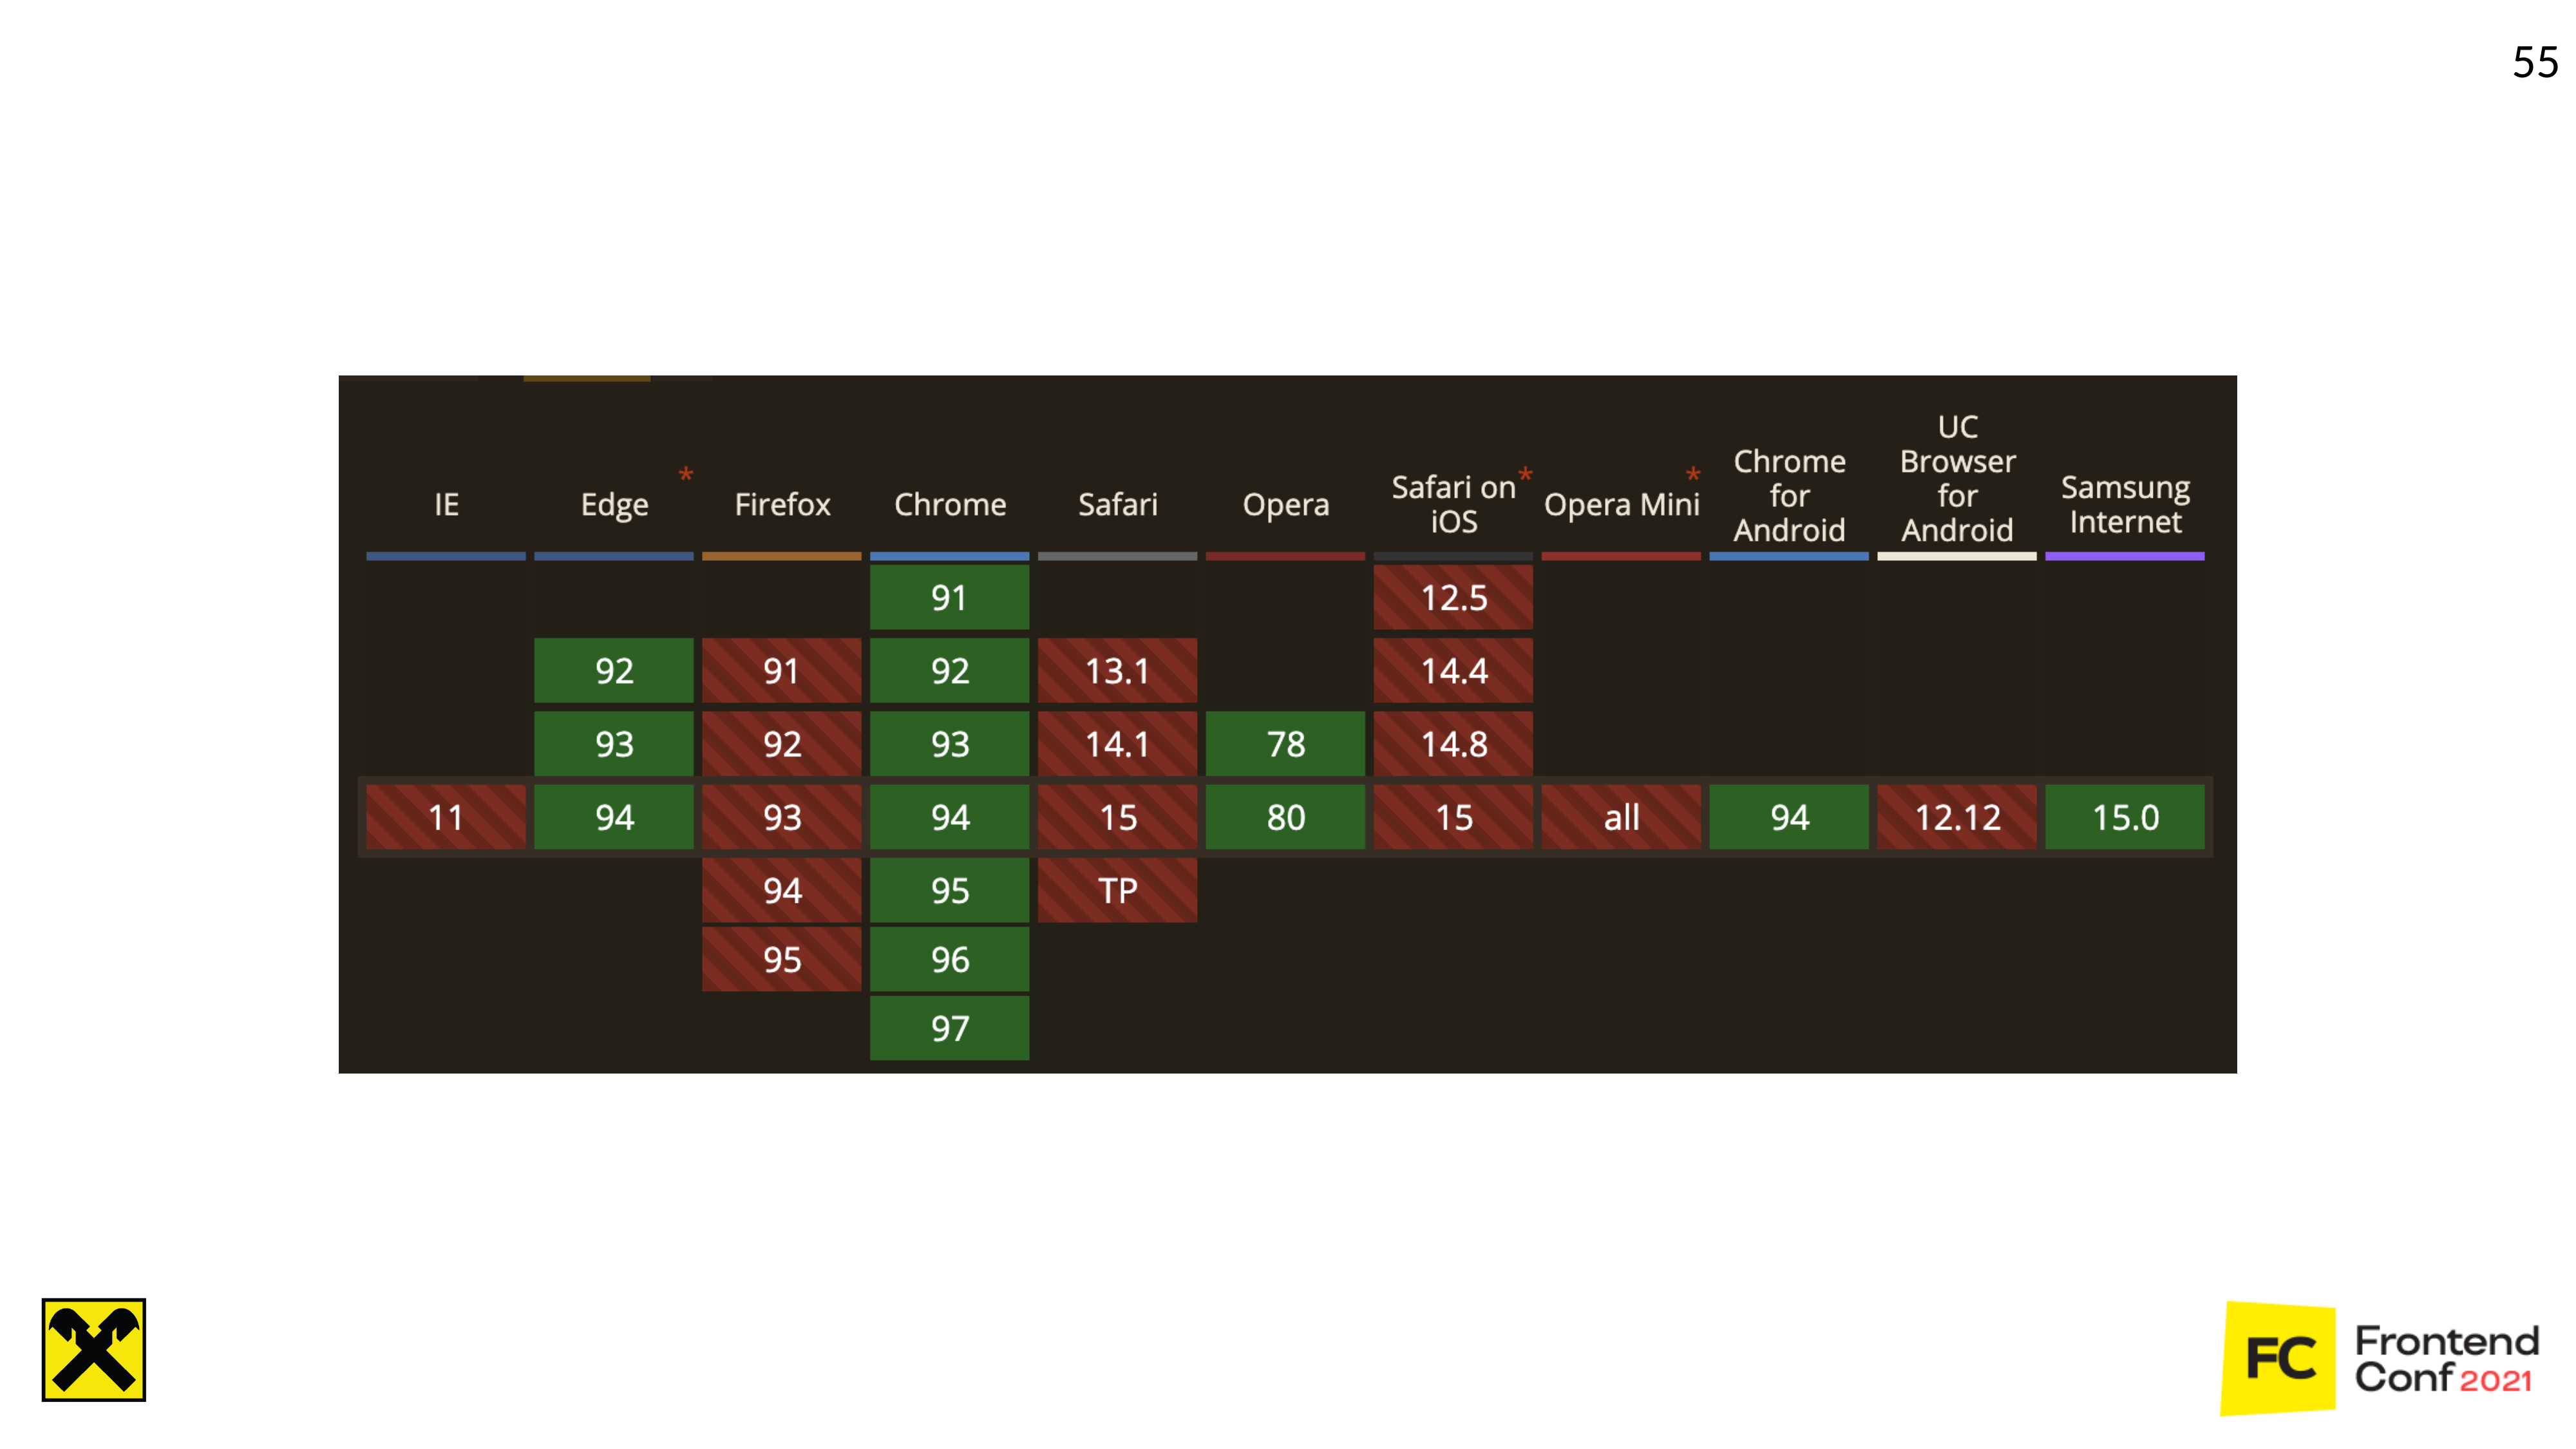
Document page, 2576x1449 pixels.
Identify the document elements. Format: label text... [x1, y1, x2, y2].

text_box 55 [2502, 19, 2571, 97]
picture [0, 0, 2576, 1449]
